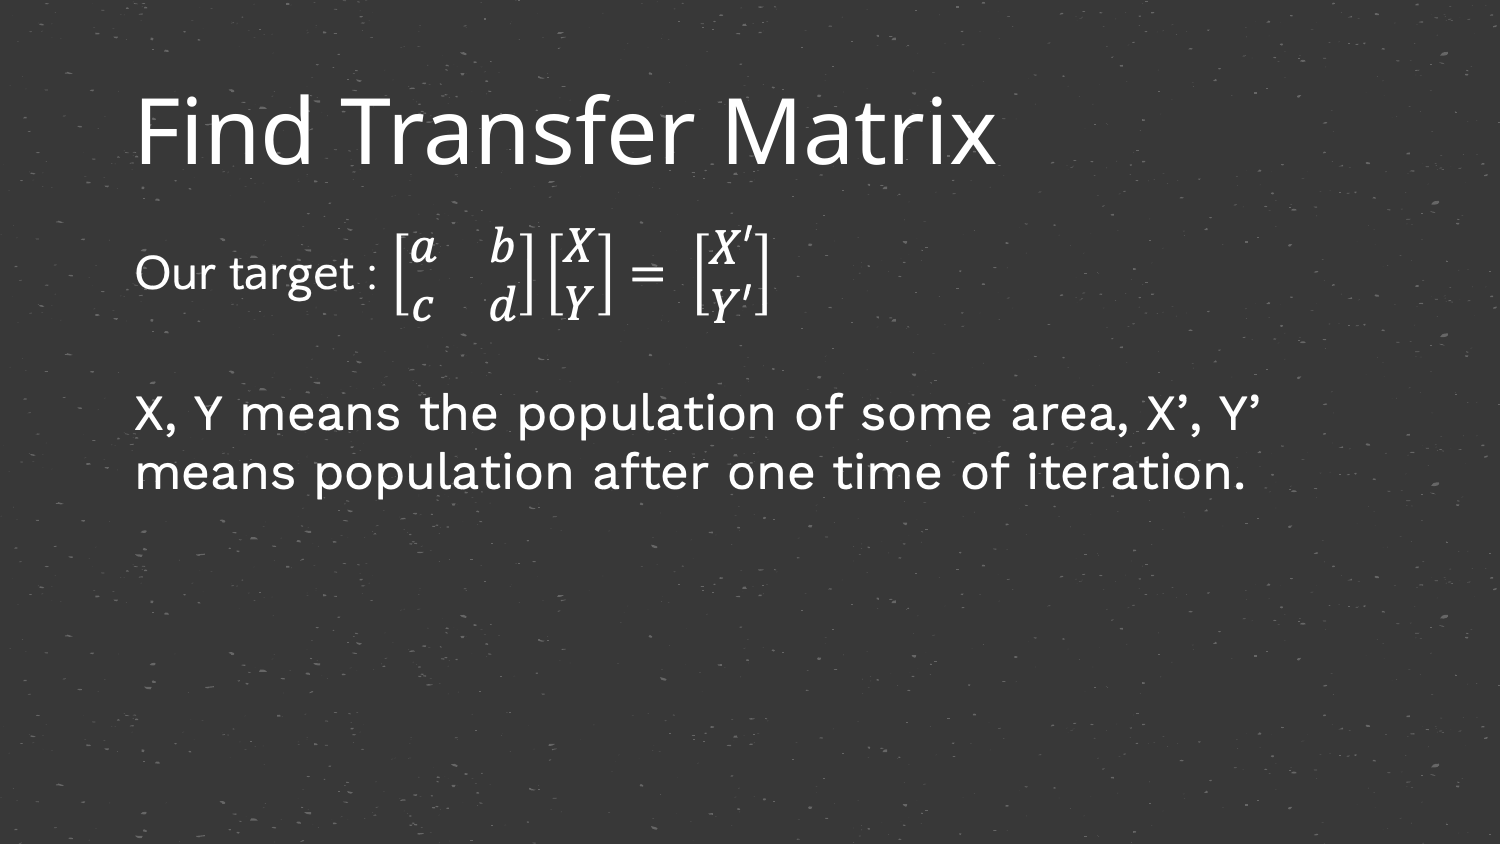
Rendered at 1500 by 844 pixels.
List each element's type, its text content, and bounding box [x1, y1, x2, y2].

title Find Transfer Matrix [118, 88, 1382, 182]
text_box [118, 202, 1382, 756]
